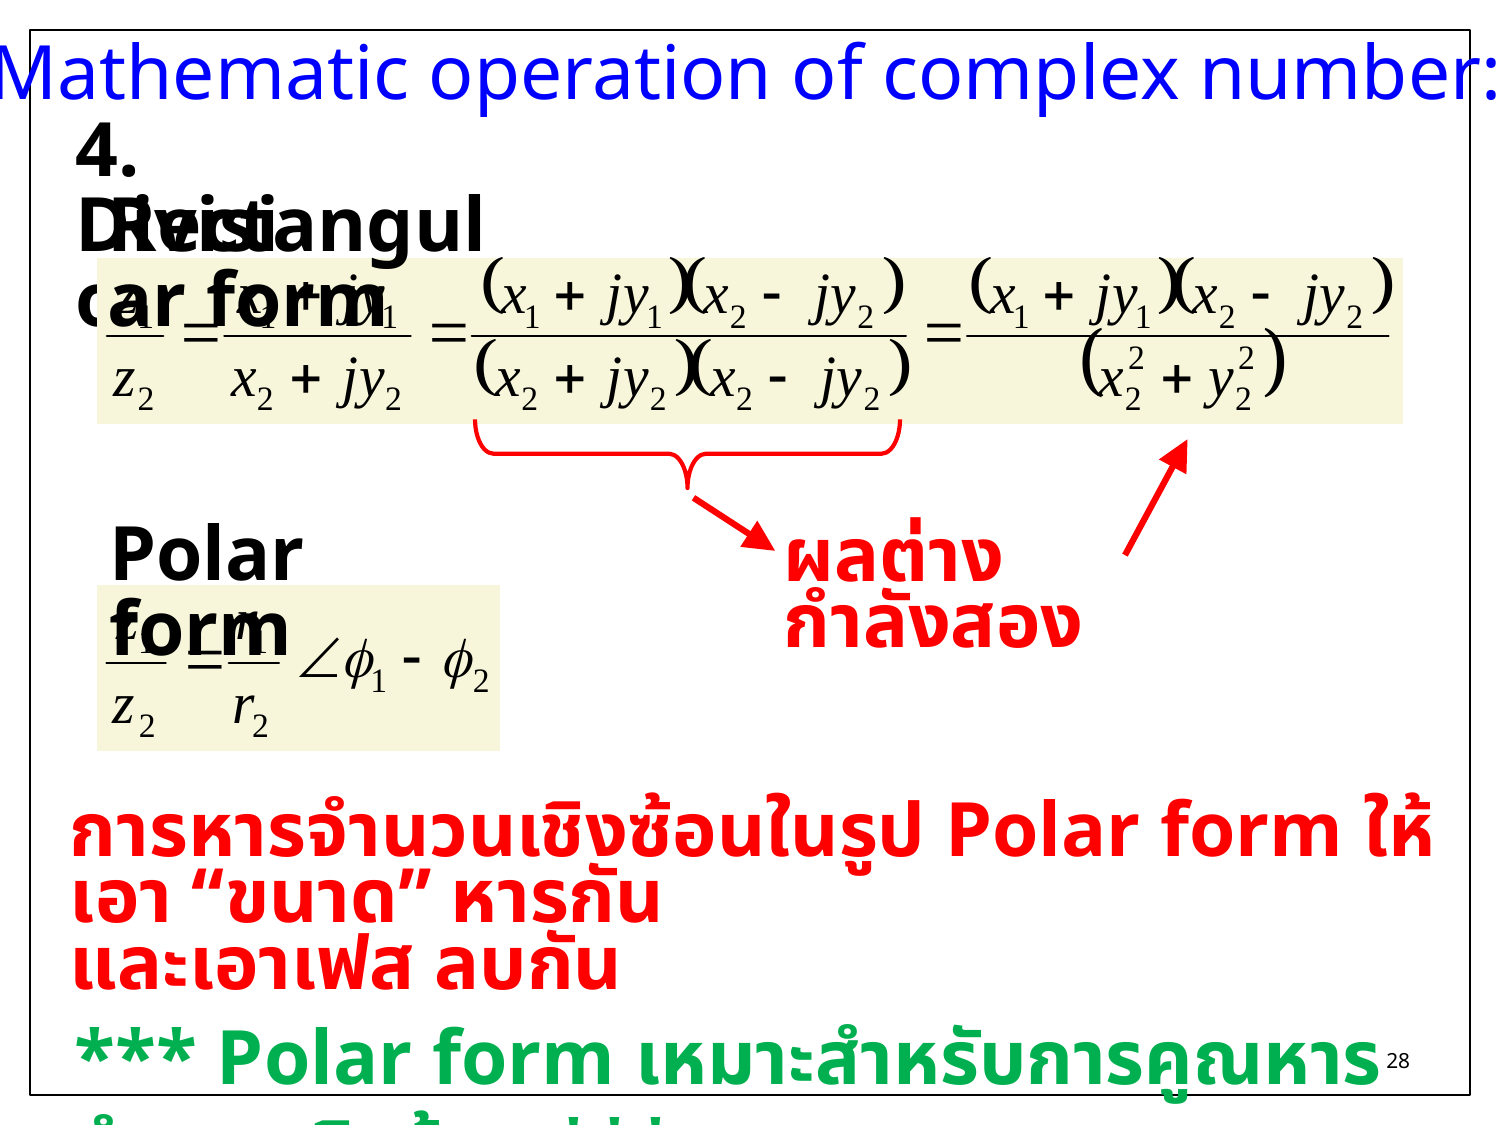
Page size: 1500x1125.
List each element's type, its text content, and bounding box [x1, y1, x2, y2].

text_box Rectangular form [92, 183, 541, 260]
text_box 4. Division: [60, 109, 333, 207]
text_box Polar form [94, 513, 414, 584]
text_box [1124, 439, 1188, 556]
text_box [96, 257, 1404, 424]
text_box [693, 497, 776, 551]
text_box *** Polar form เหมาะสำหรับการคูณหารจำนวนเชิงซ้อน *** [60, 1012, 1450, 1125]
text_box การหารจำนวนเชิงซ้อนในรูป Polar form ให้เอา “ขนาด” หารกัน และเอาเฟส ลบกัน [55, 797, 1455, 1012]
text_box [475, 433, 900, 489]
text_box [96, 584, 501, 751]
text_box Mathematic operation of complex number: [0, 17, 1500, 123]
text_box ผลต่างกำลังสอง [769, 522, 1144, 671]
